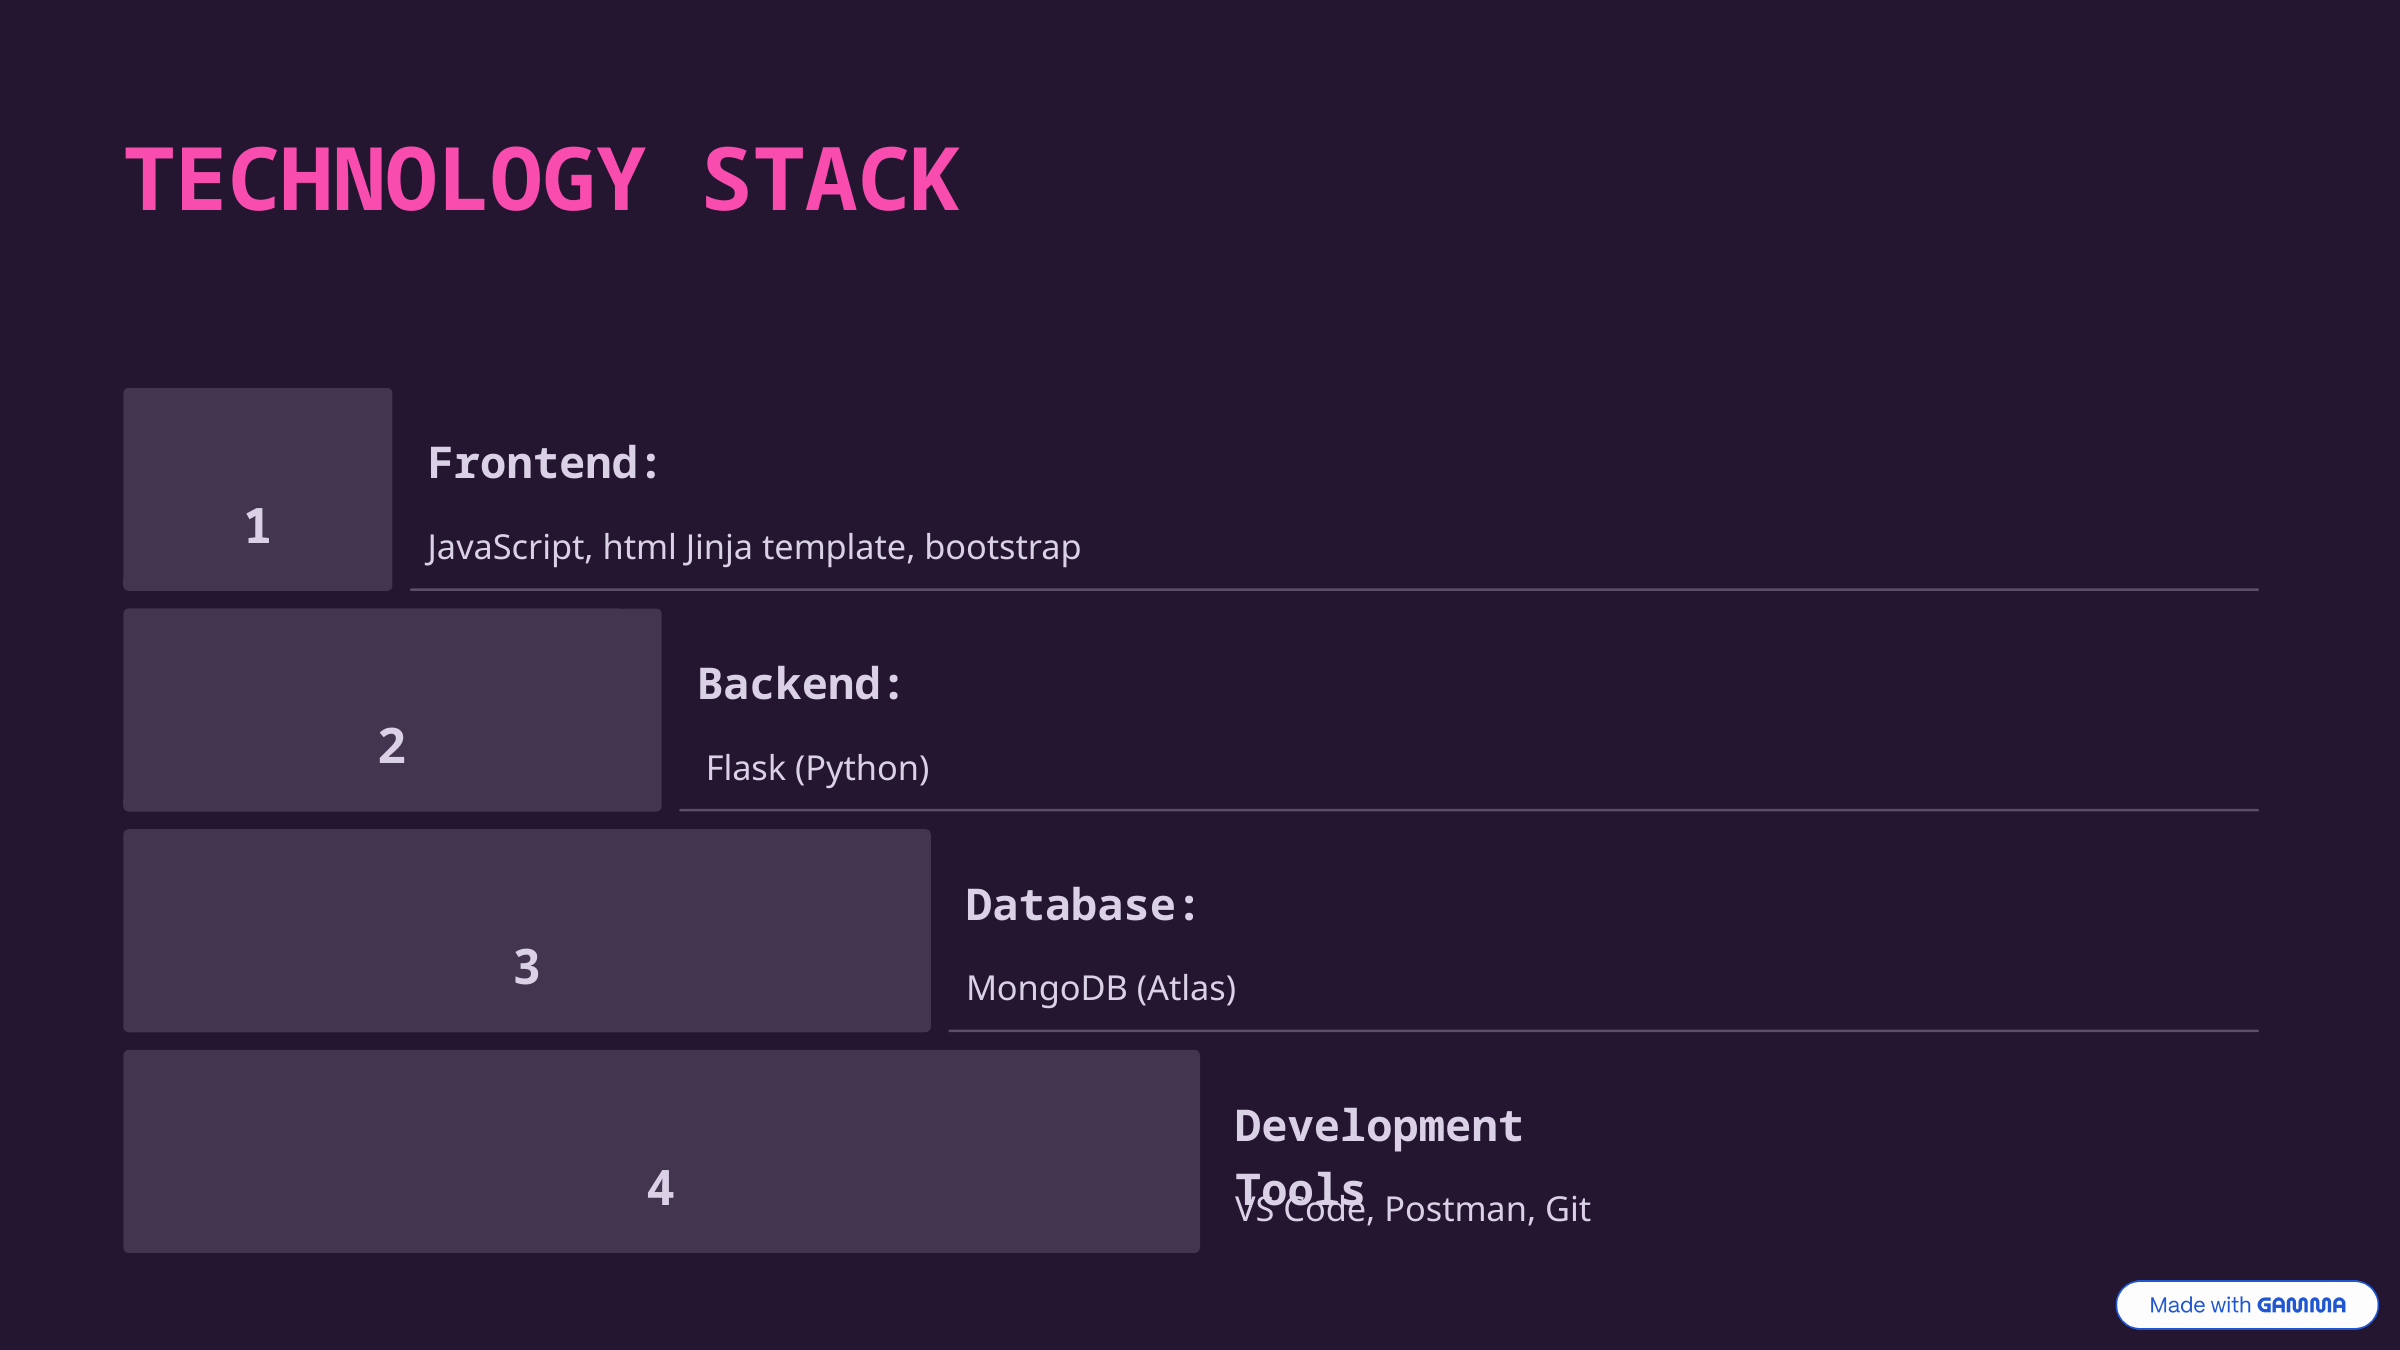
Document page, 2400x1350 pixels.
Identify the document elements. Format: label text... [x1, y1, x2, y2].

text_box Flask (Python) [696, 719, 1275, 777]
text_box Development Tools [1235, 1085, 1676, 1141]
text_box 1 [233, 458, 283, 521]
text_box 4 [636, 1120, 687, 1183]
text_box 3 [502, 899, 552, 962]
text_box Frontend: [427, 423, 869, 479]
picture [2106, 1271, 2389, 1339]
text_box TECHNOLOGY STACK [123, 96, 2277, 318]
text_box [123, 608, 662, 812]
text_box [123, 387, 393, 591]
text_box MongoDB (Atlas) [966, 940, 1576, 997]
text_box 2 [367, 679, 418, 741]
text_box Database: [966, 864, 1407, 920]
text_box [679, 808, 2259, 812]
text_box VS Code, Postman, Git [1235, 1161, 1795, 1218]
text_box [123, 1049, 1201, 1253]
text_box [948, 1029, 2259, 1033]
text_box JavaScript, html Jinja template, bootstrap [427, 499, 1275, 556]
text_box [123, 829, 931, 1033]
text_box Backend: [696, 643, 1138, 699]
